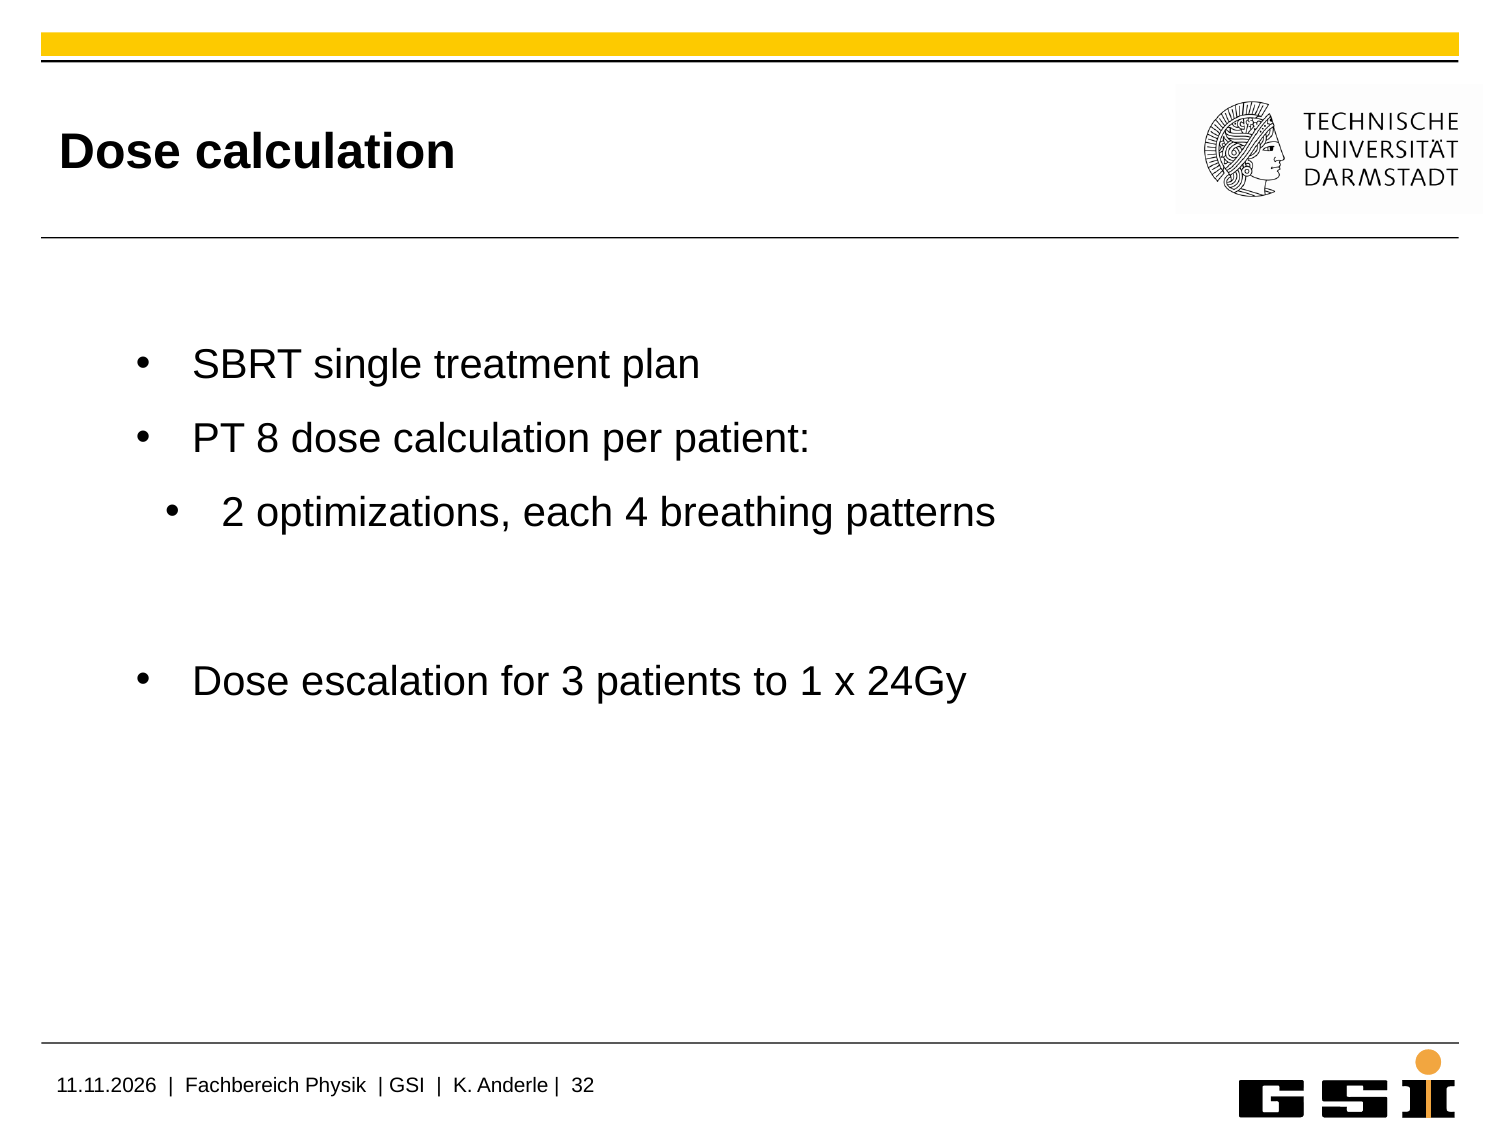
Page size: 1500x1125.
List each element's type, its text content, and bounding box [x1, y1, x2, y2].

title Dose calculation [58, 79, 1149, 218]
picture [1175, 84, 1483, 214]
list SBRT single treatment plan PT 8 dose calculation per patient: 2 optimizations, each 4 breathing patterns Dose escalation for 3 patients to 1 x 24Gy [135, 314, 1058, 1009]
